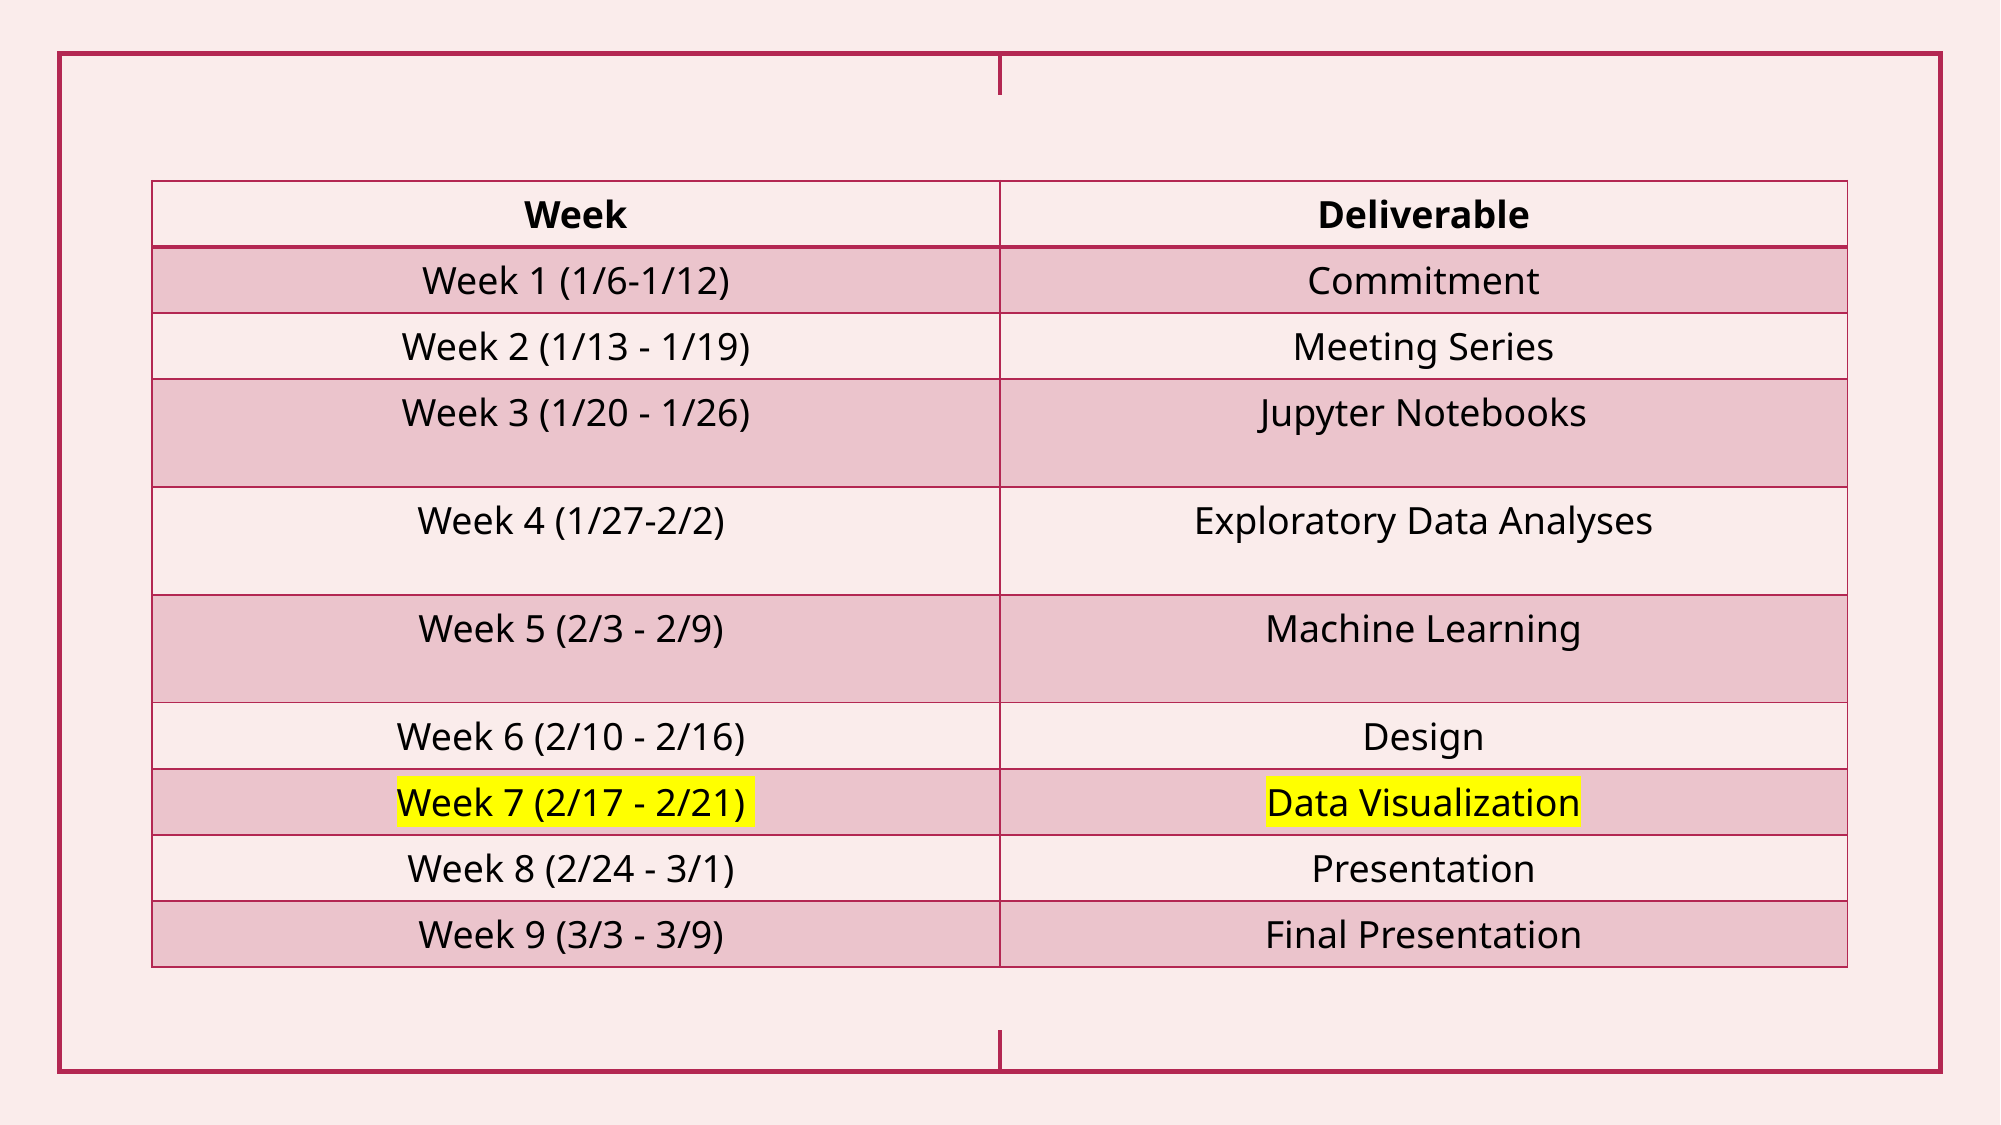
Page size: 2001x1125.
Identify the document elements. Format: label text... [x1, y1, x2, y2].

table_cell Machine Learning [1001, 596, 1847, 702]
table_cell Week 4 (1/27-2/2) [153, 488, 999, 594]
table_cell Data Visualization [1001, 770, 1847, 834]
table_header Deliverable [1001, 182, 1847, 245]
table_cell Design [1001, 703, 1847, 768]
table_cell Week 5 (2/3 - 2/9) [153, 596, 999, 702]
table_header Week [153, 182, 999, 245]
table_cell Jupyter Notebooks [1001, 380, 1847, 486]
table_cell Meeting Series [1001, 314, 1847, 378]
table_cell Week 2 (1/13 - 1/19) [153, 314, 999, 378]
table_cell Week 1 (1/6-1/12) [153, 249, 999, 312]
table_cell Week 9 (3/3 - 3/9) [153, 902, 999, 966]
table_cell Week 7 (2/17 - 2/21) [153, 770, 999, 834]
table_cell Week 3 (1/20 - 1/26) [153, 380, 999, 486]
table_cell Exploratory Data Analyses [1001, 488, 1847, 594]
table_cell Week 6 (2/10 - 2/16) [153, 703, 999, 768]
table_cell Final Presentation [1001, 902, 1847, 966]
table_cell Week 8 (2/24 - 3/1) [153, 836, 999, 900]
table_cell Presentation [1001, 836, 1847, 900]
table_cell Commitment [1001, 249, 1847, 312]
